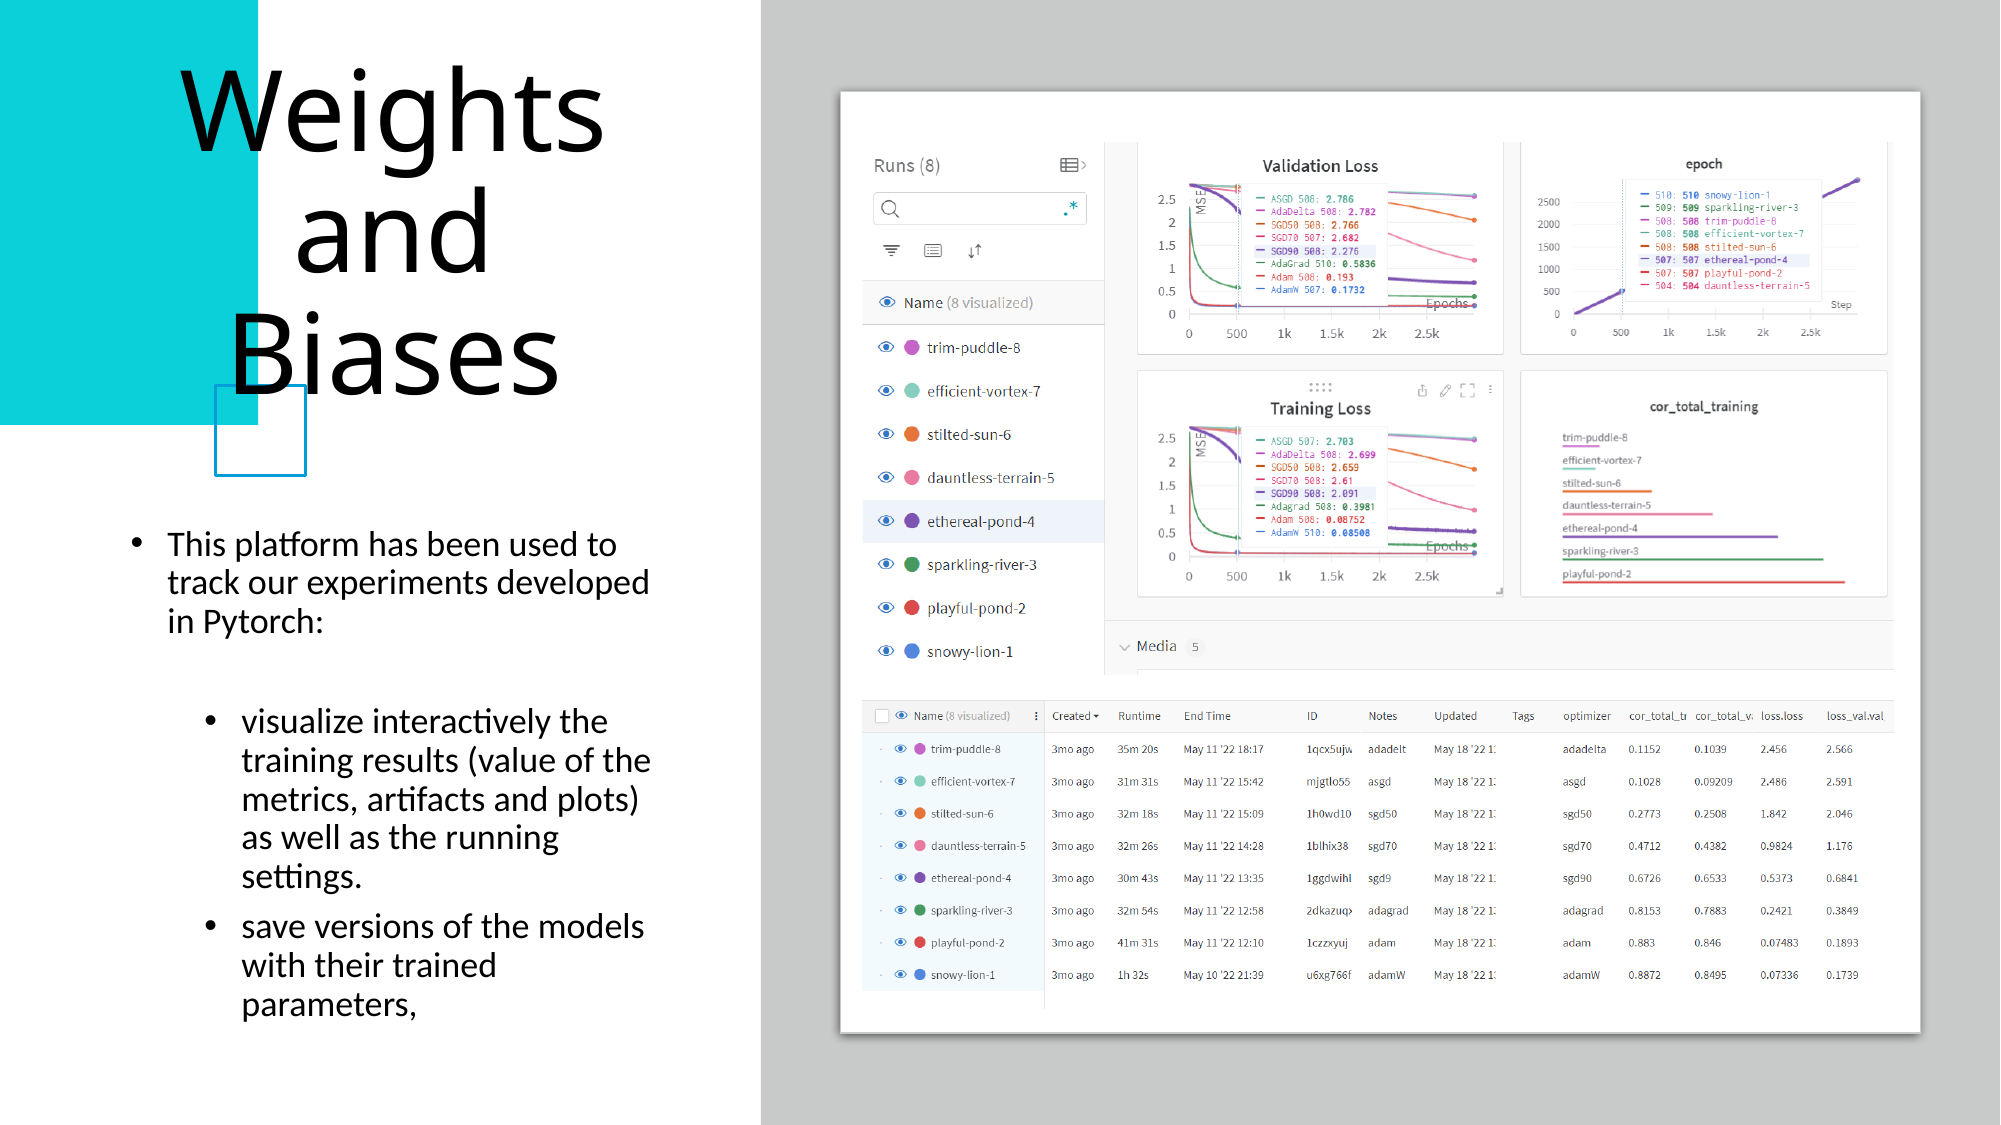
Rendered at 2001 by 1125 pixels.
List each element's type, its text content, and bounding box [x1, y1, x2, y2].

title Weights and Biases [106, 103, 682, 370]
text_box [760, 0, 2000, 1125]
picture [862, 696, 1894, 1009]
text_box [839, 90, 1922, 1034]
text_box This platform has been used to track our experiments developed in Pytorch: visualize interactively the training results (value of the metrics, artifacts and plots) as well as the running settings. save versions of the models with their trained parameters, [106, 413, 682, 1034]
picture [862, 142, 1894, 675]
